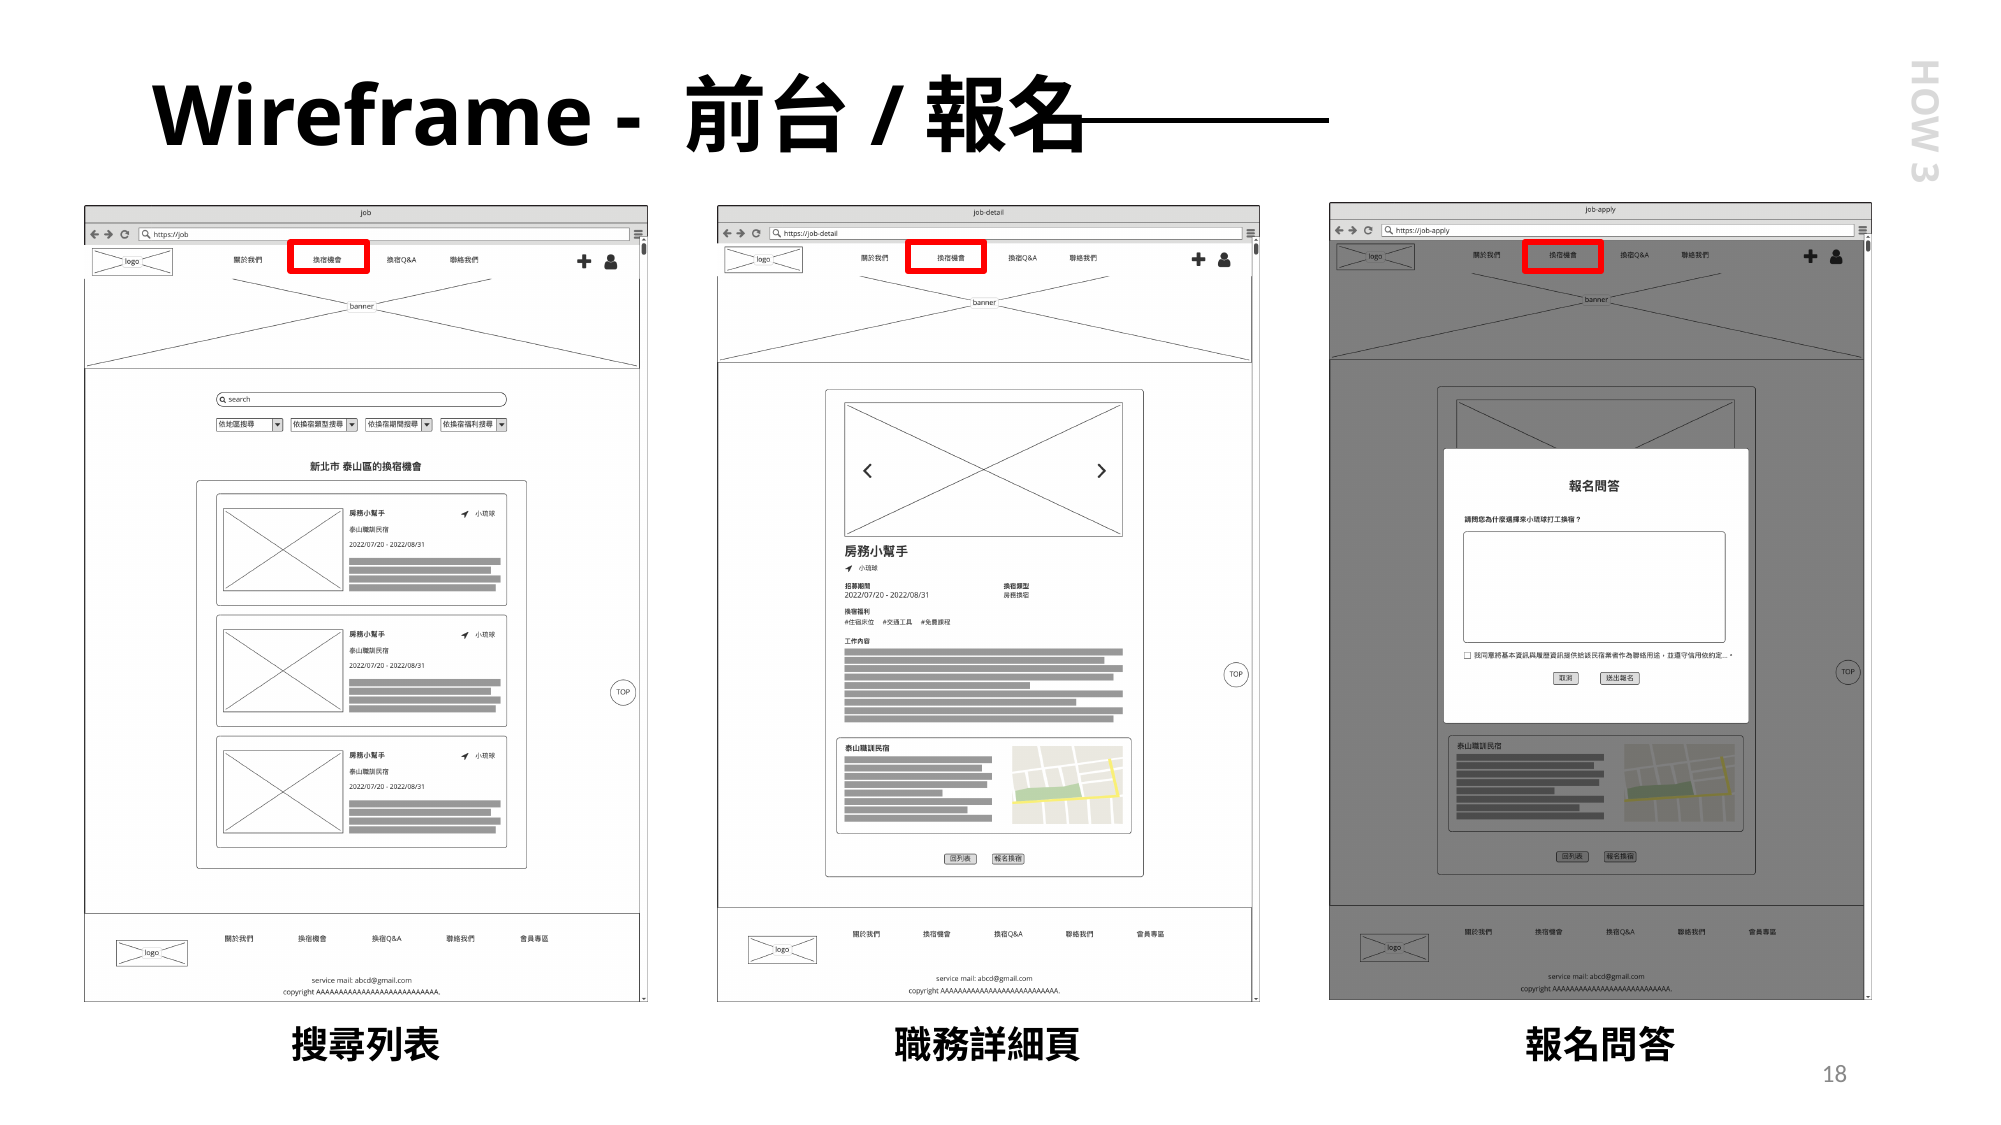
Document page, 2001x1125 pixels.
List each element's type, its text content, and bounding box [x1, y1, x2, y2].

slide_number ‹#› [1412, 1042, 1863, 1103]
title HOW 3 [1889, 43, 1959, 230]
list 搜尋列表 [249, 1018, 484, 1079]
list 報名問答 [1483, 1018, 1718, 1079]
picture [84, 205, 649, 1003]
picture [717, 205, 1260, 1003]
title Wireframe - 前台/報名 [137, 59, 1863, 178]
list 職務詳細頁 [871, 1018, 1106, 1079]
picture [1329, 202, 1872, 1000]
